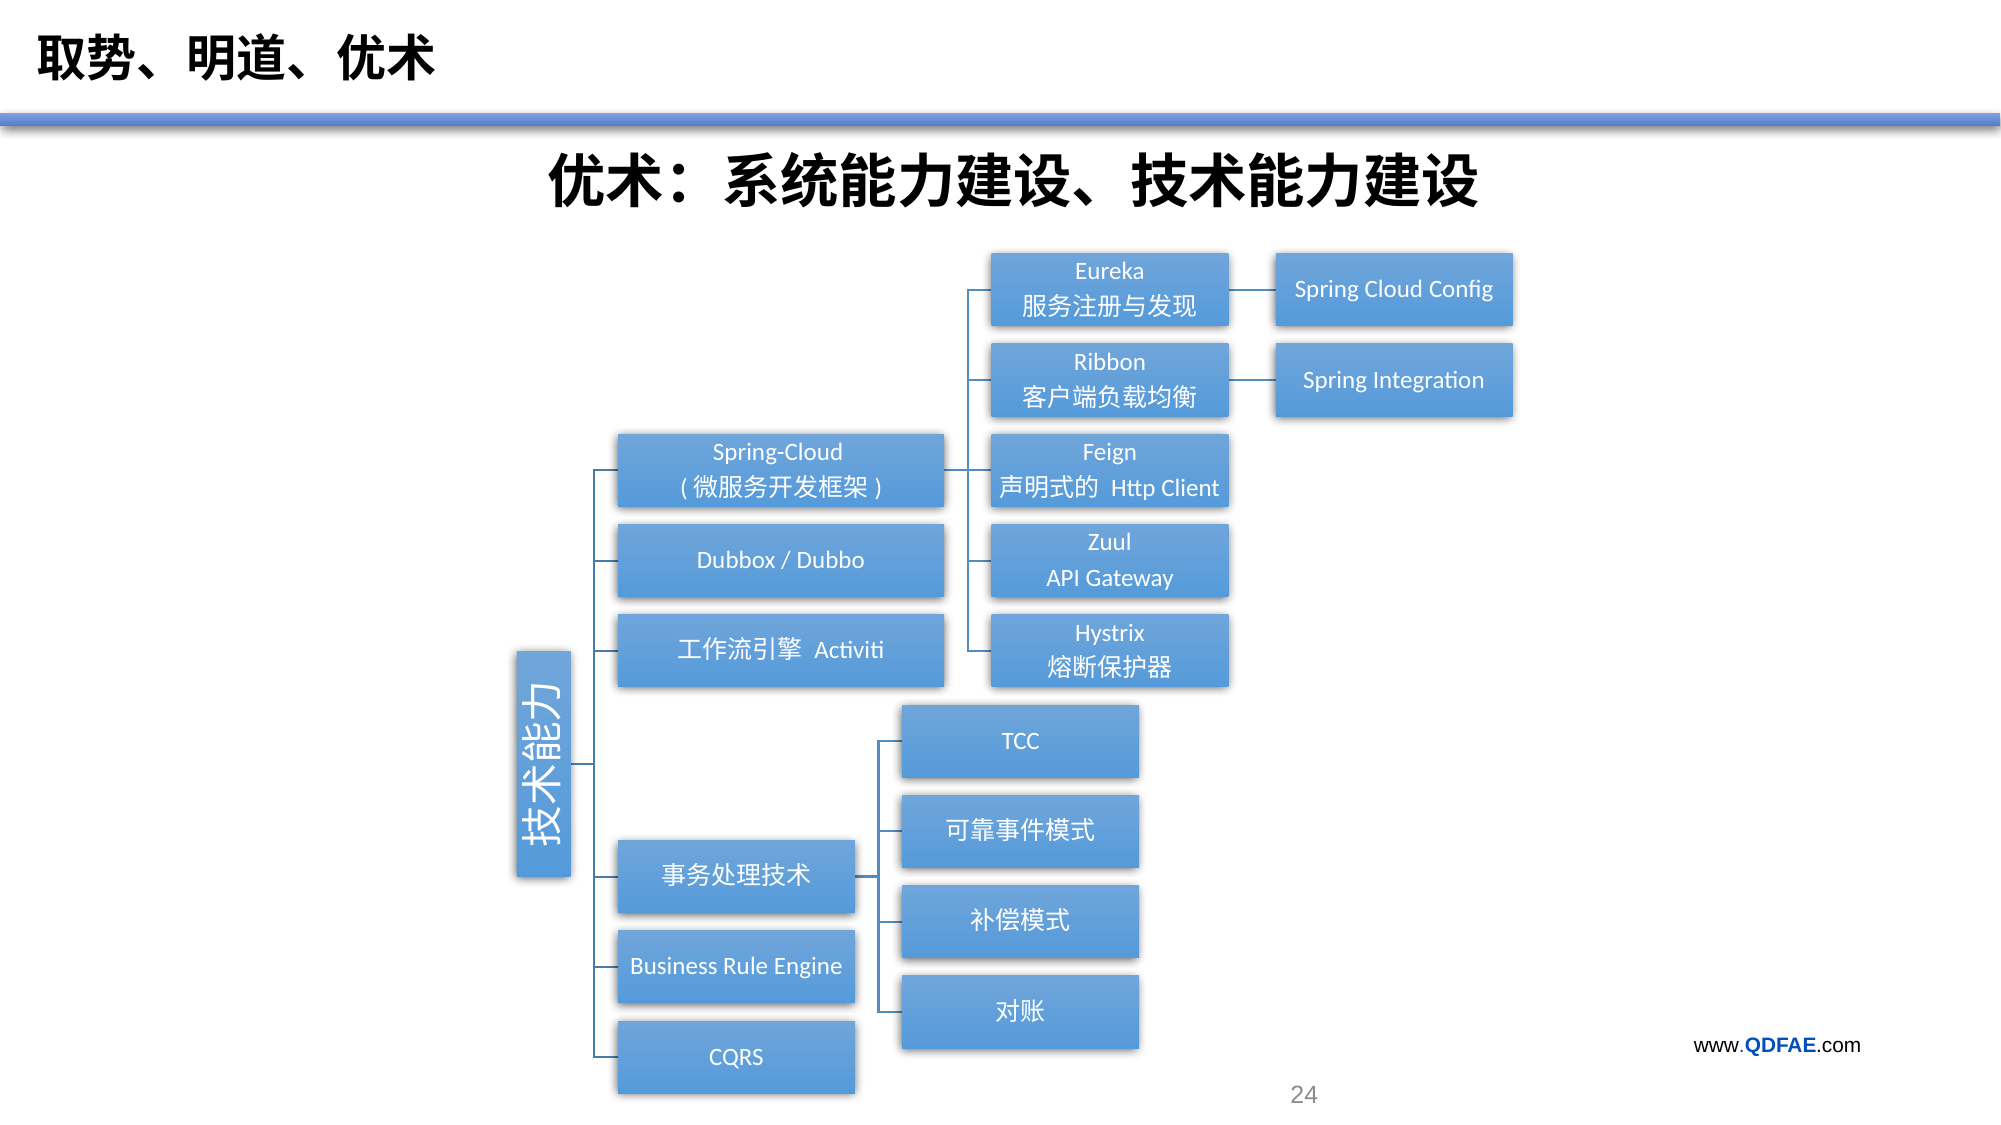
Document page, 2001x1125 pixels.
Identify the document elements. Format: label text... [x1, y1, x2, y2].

slide_number 23 [866, 1094, 1334, 1125]
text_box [453, 253, 1576, 1094]
text_box 取势、明道、优术 [21, 19, 452, 94]
text_box 优术：系统能力建设、技术能力建设 [532, 137, 1495, 222]
